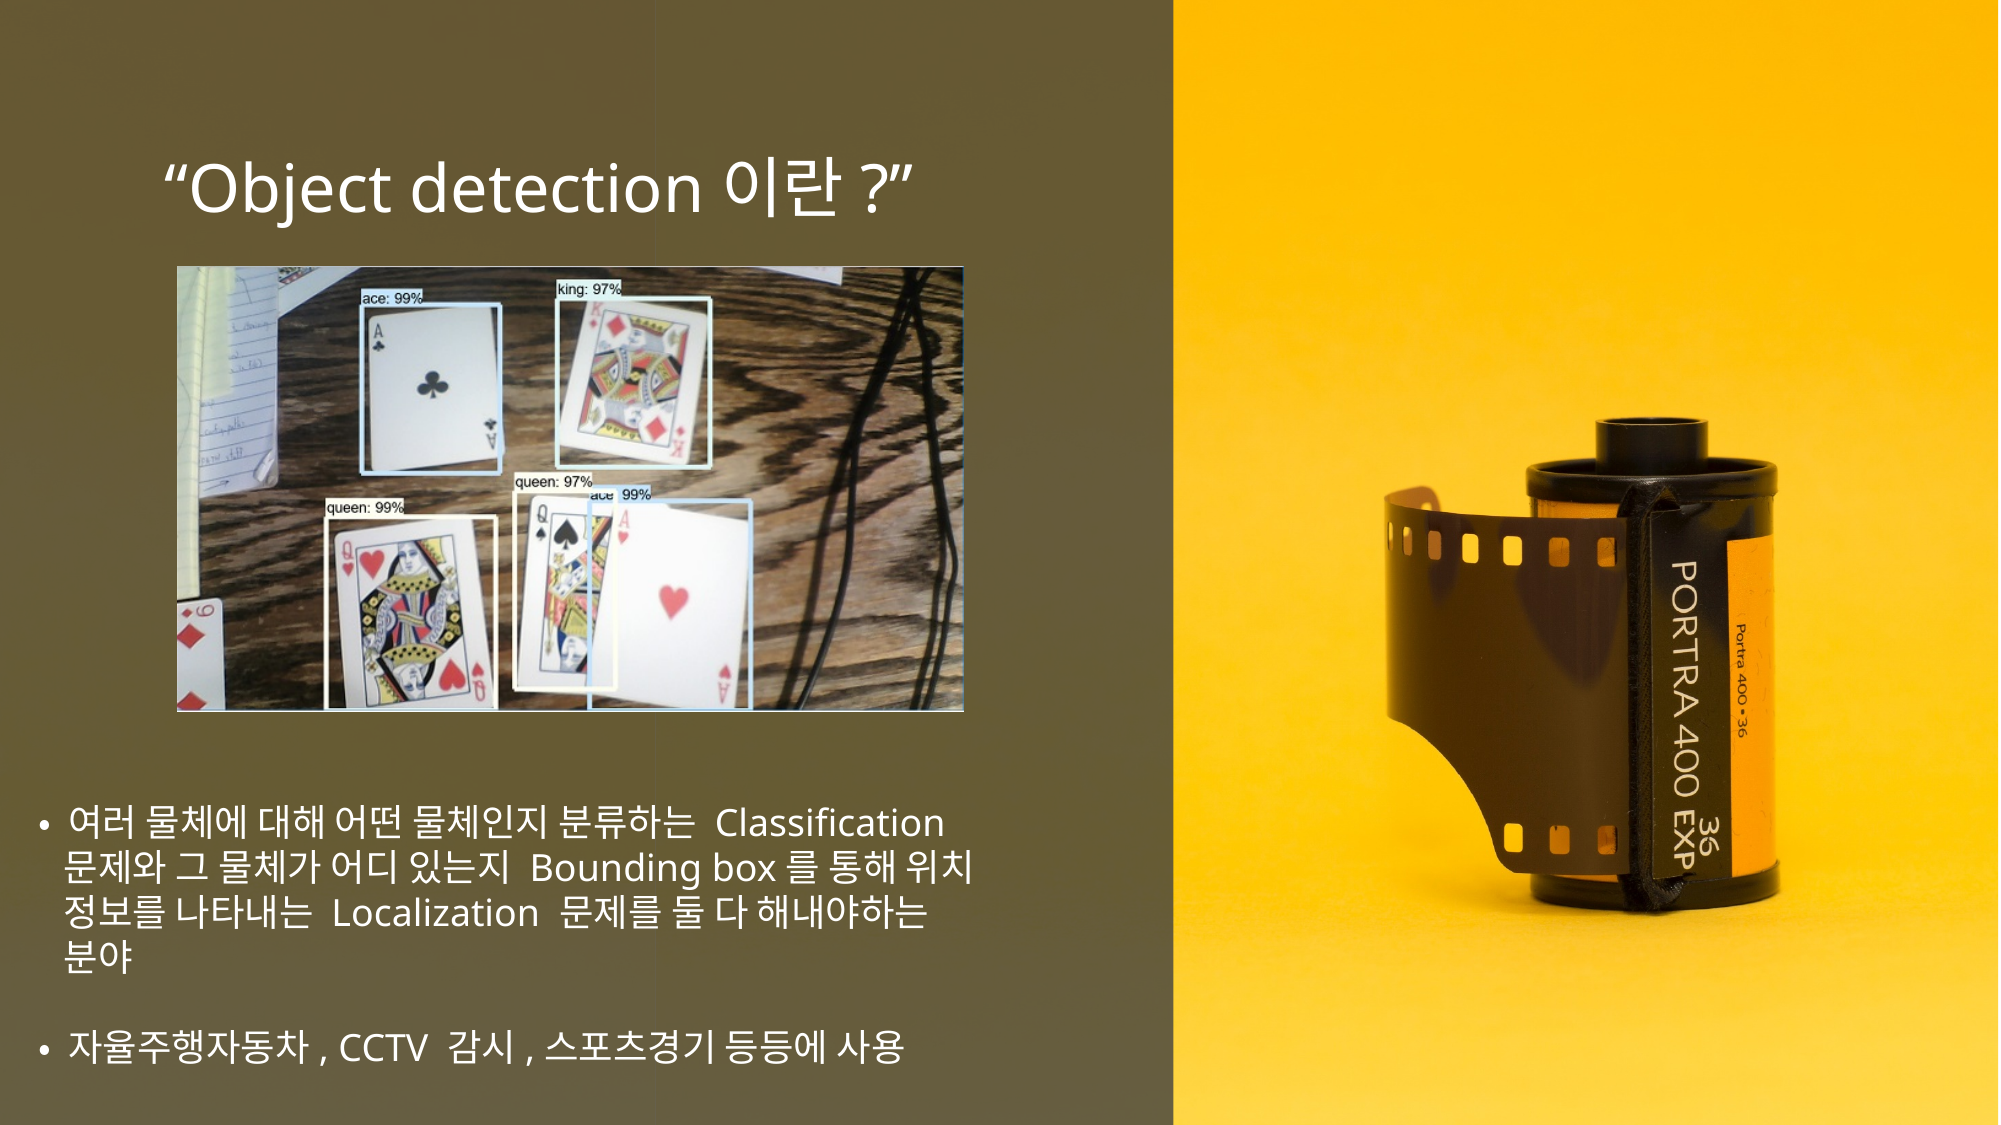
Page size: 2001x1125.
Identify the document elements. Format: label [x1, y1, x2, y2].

text_box [0, 0, 1999, 1125]
picture [177, 266, 964, 712]
